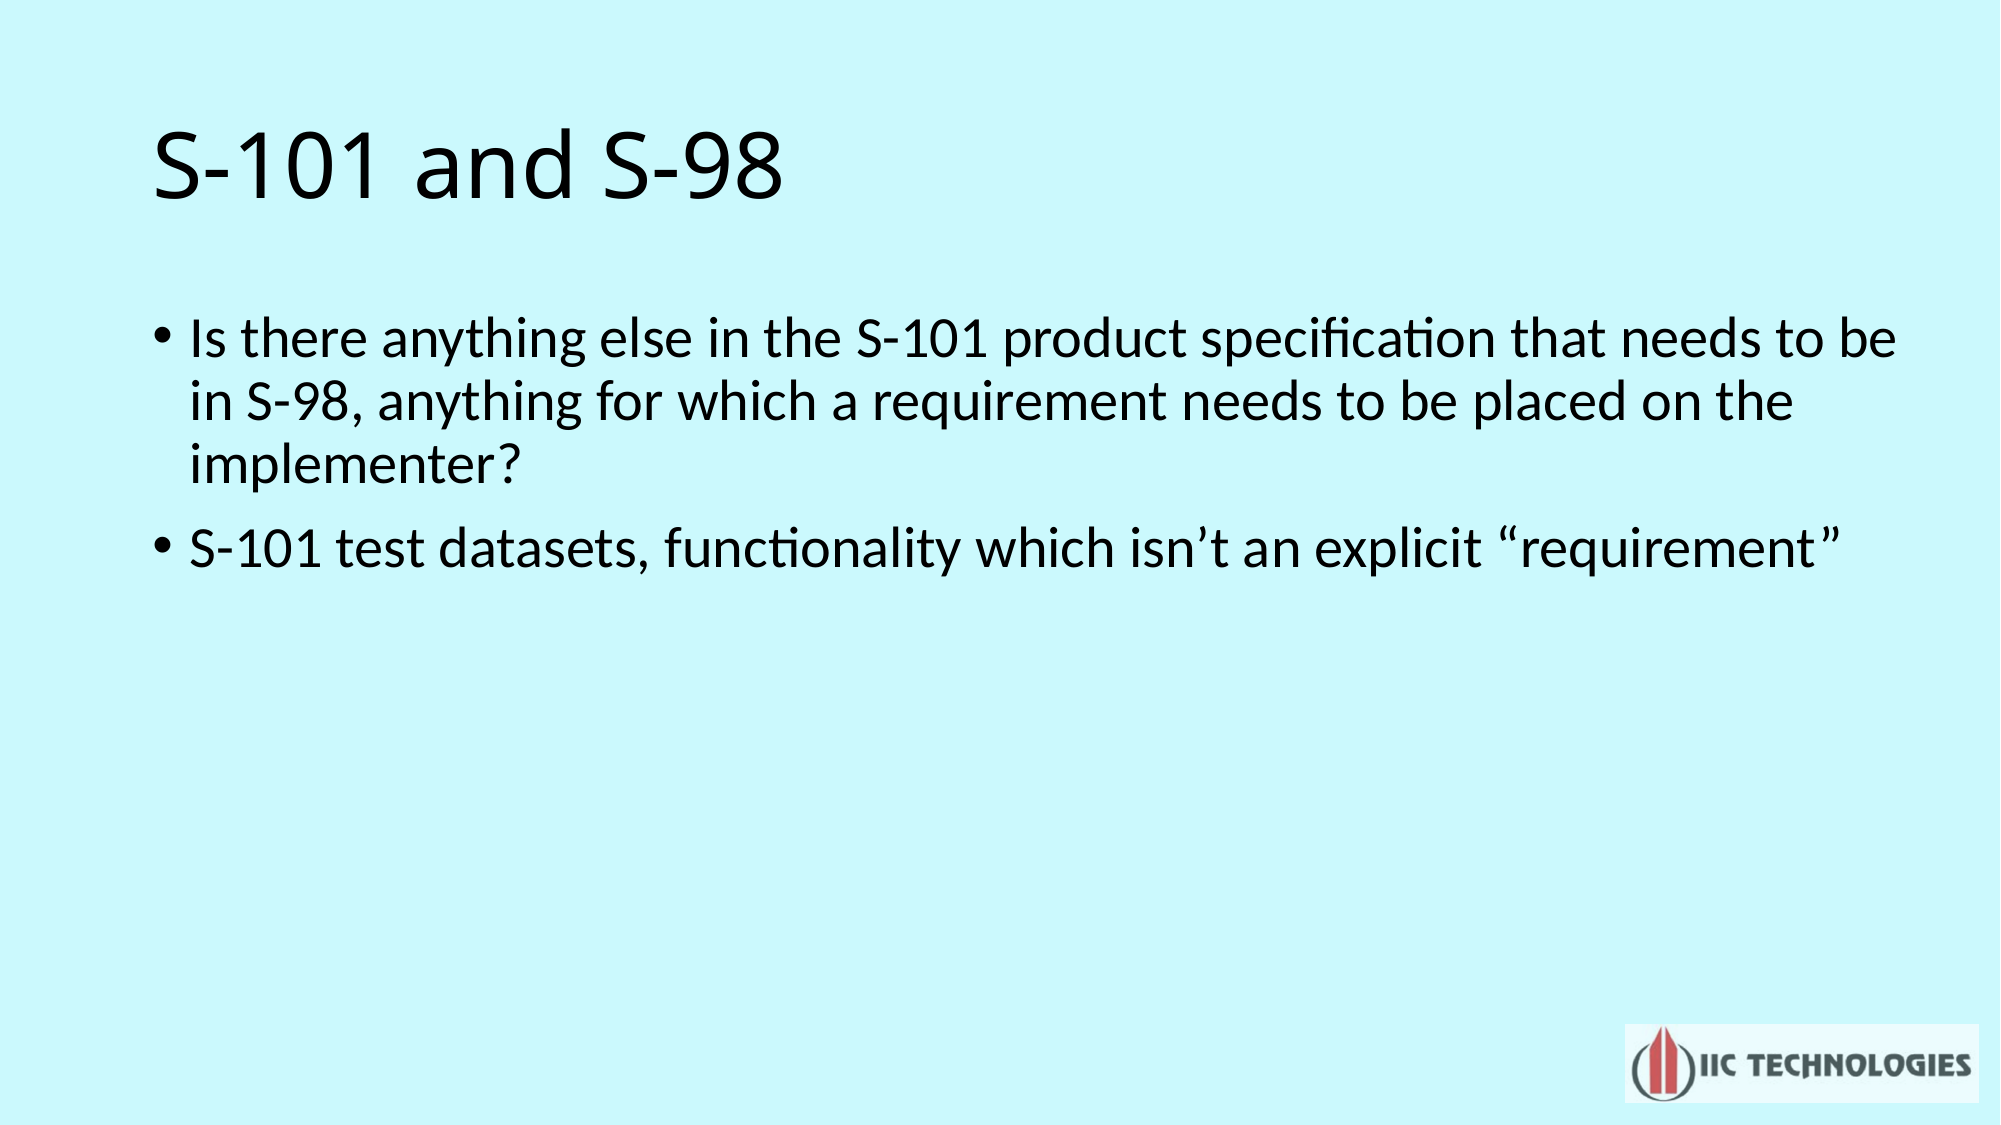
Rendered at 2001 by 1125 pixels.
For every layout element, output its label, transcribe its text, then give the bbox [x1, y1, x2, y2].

text_box [1625, 1024, 1979, 1103]
title S-101 and S-98 [137, 59, 1863, 278]
list Is there anything else in the S-101 product specification that needs to be in S-98, anything for which a requirement needs to be placed on the implementer? S-101 test datasets, functionality which isn’t an explicit “requirement” [137, 299, 1927, 1014]
